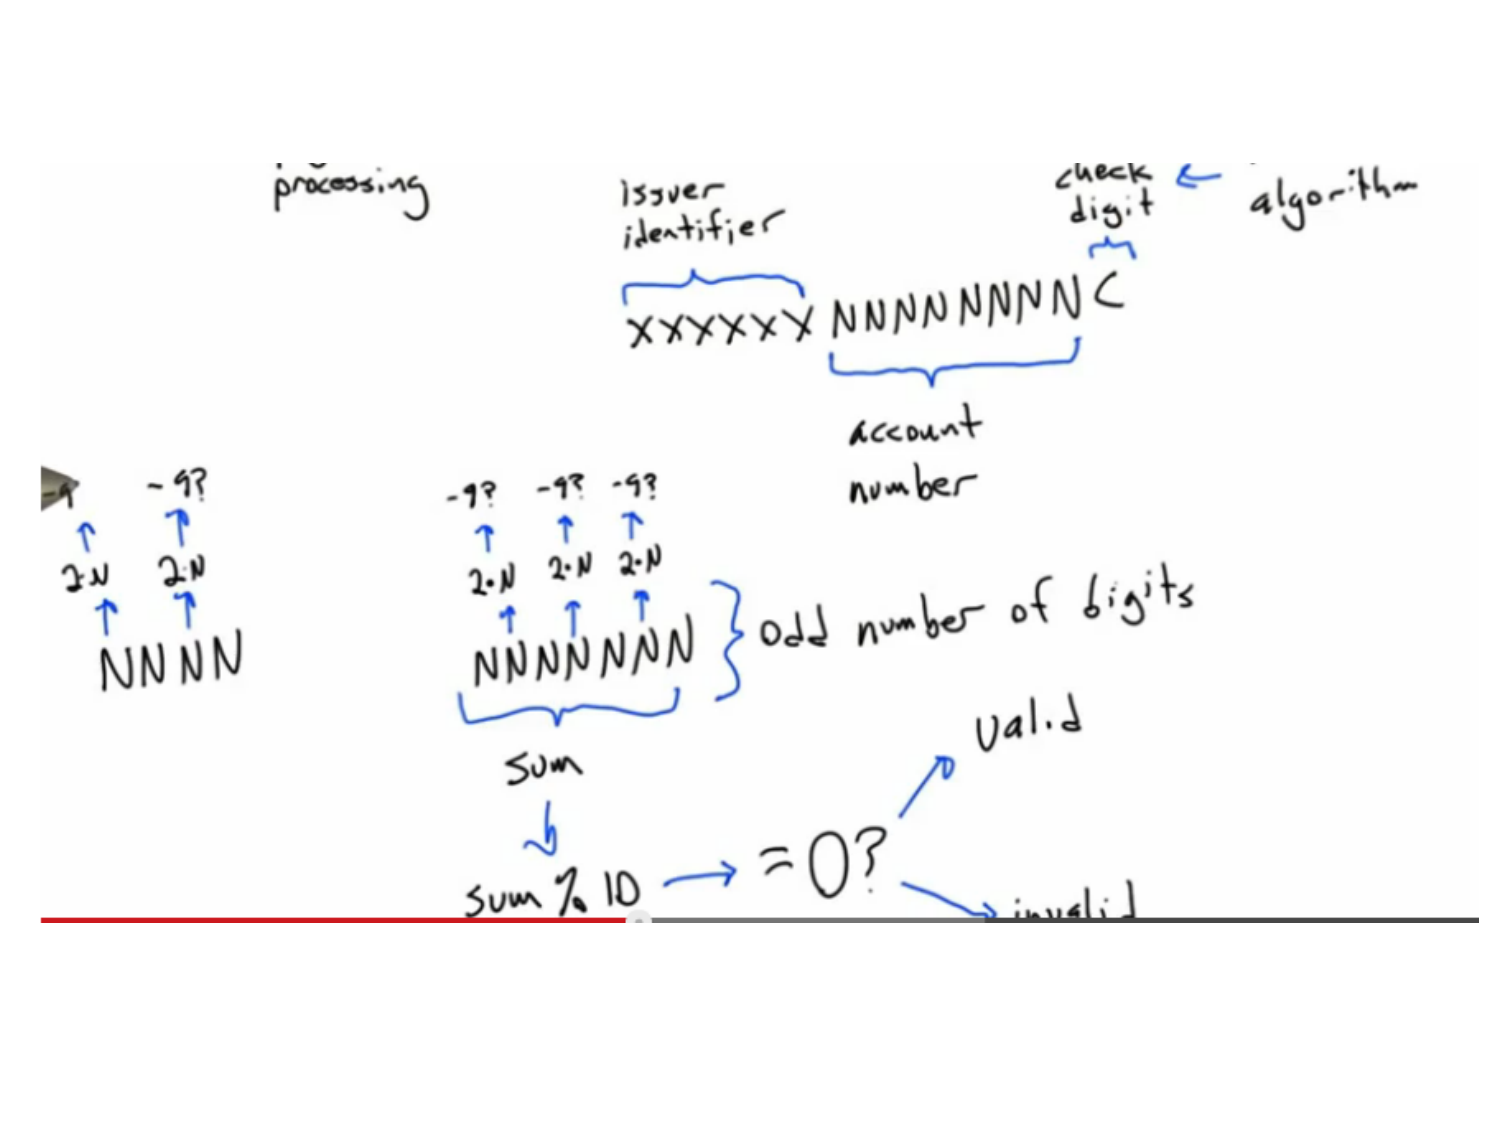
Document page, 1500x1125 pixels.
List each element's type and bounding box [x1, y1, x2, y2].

picture [37, 163, 1479, 923]
